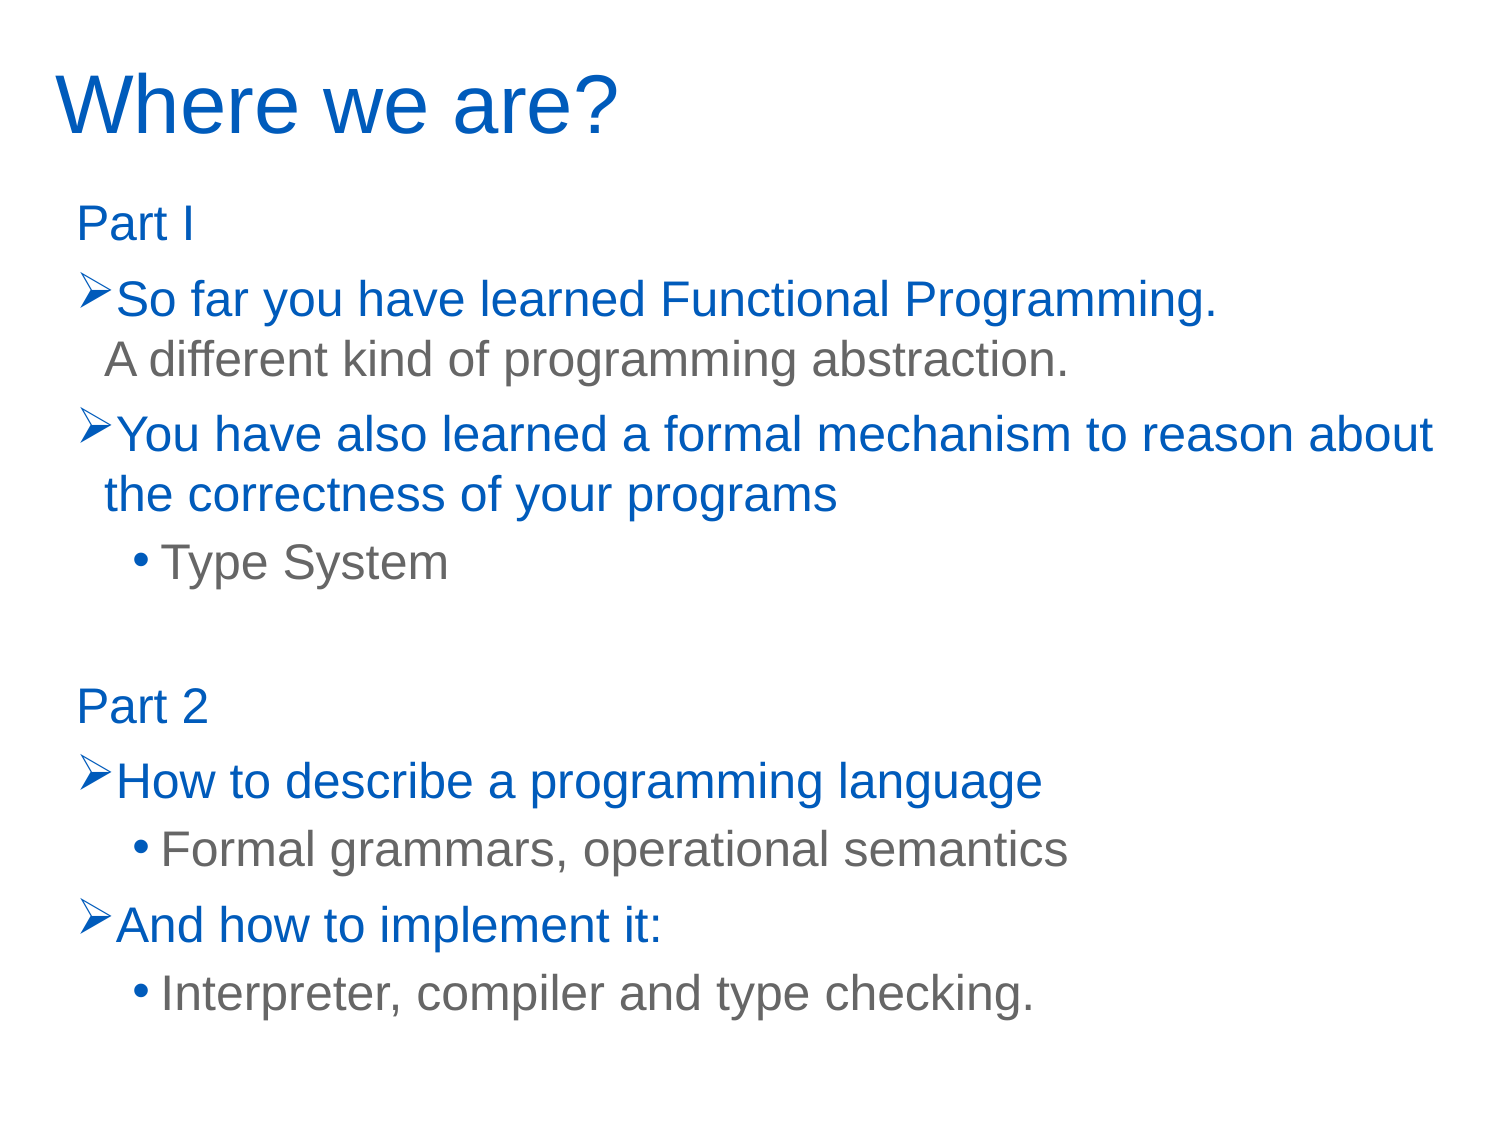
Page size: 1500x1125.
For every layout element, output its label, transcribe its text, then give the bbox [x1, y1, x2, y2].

list Part I So far you have learned Functional Programming. A different kind of programming abstraction. You have also learned a formal mechanism to reason about the correctness of your programs Type System Part 2 How to describe a programming language Formal grammars, operational semantics And how to implement it: Interpreter, compiler and type checking. [61, 183, 1456, 1037]
title Where we are? [40, 17, 1354, 160]
